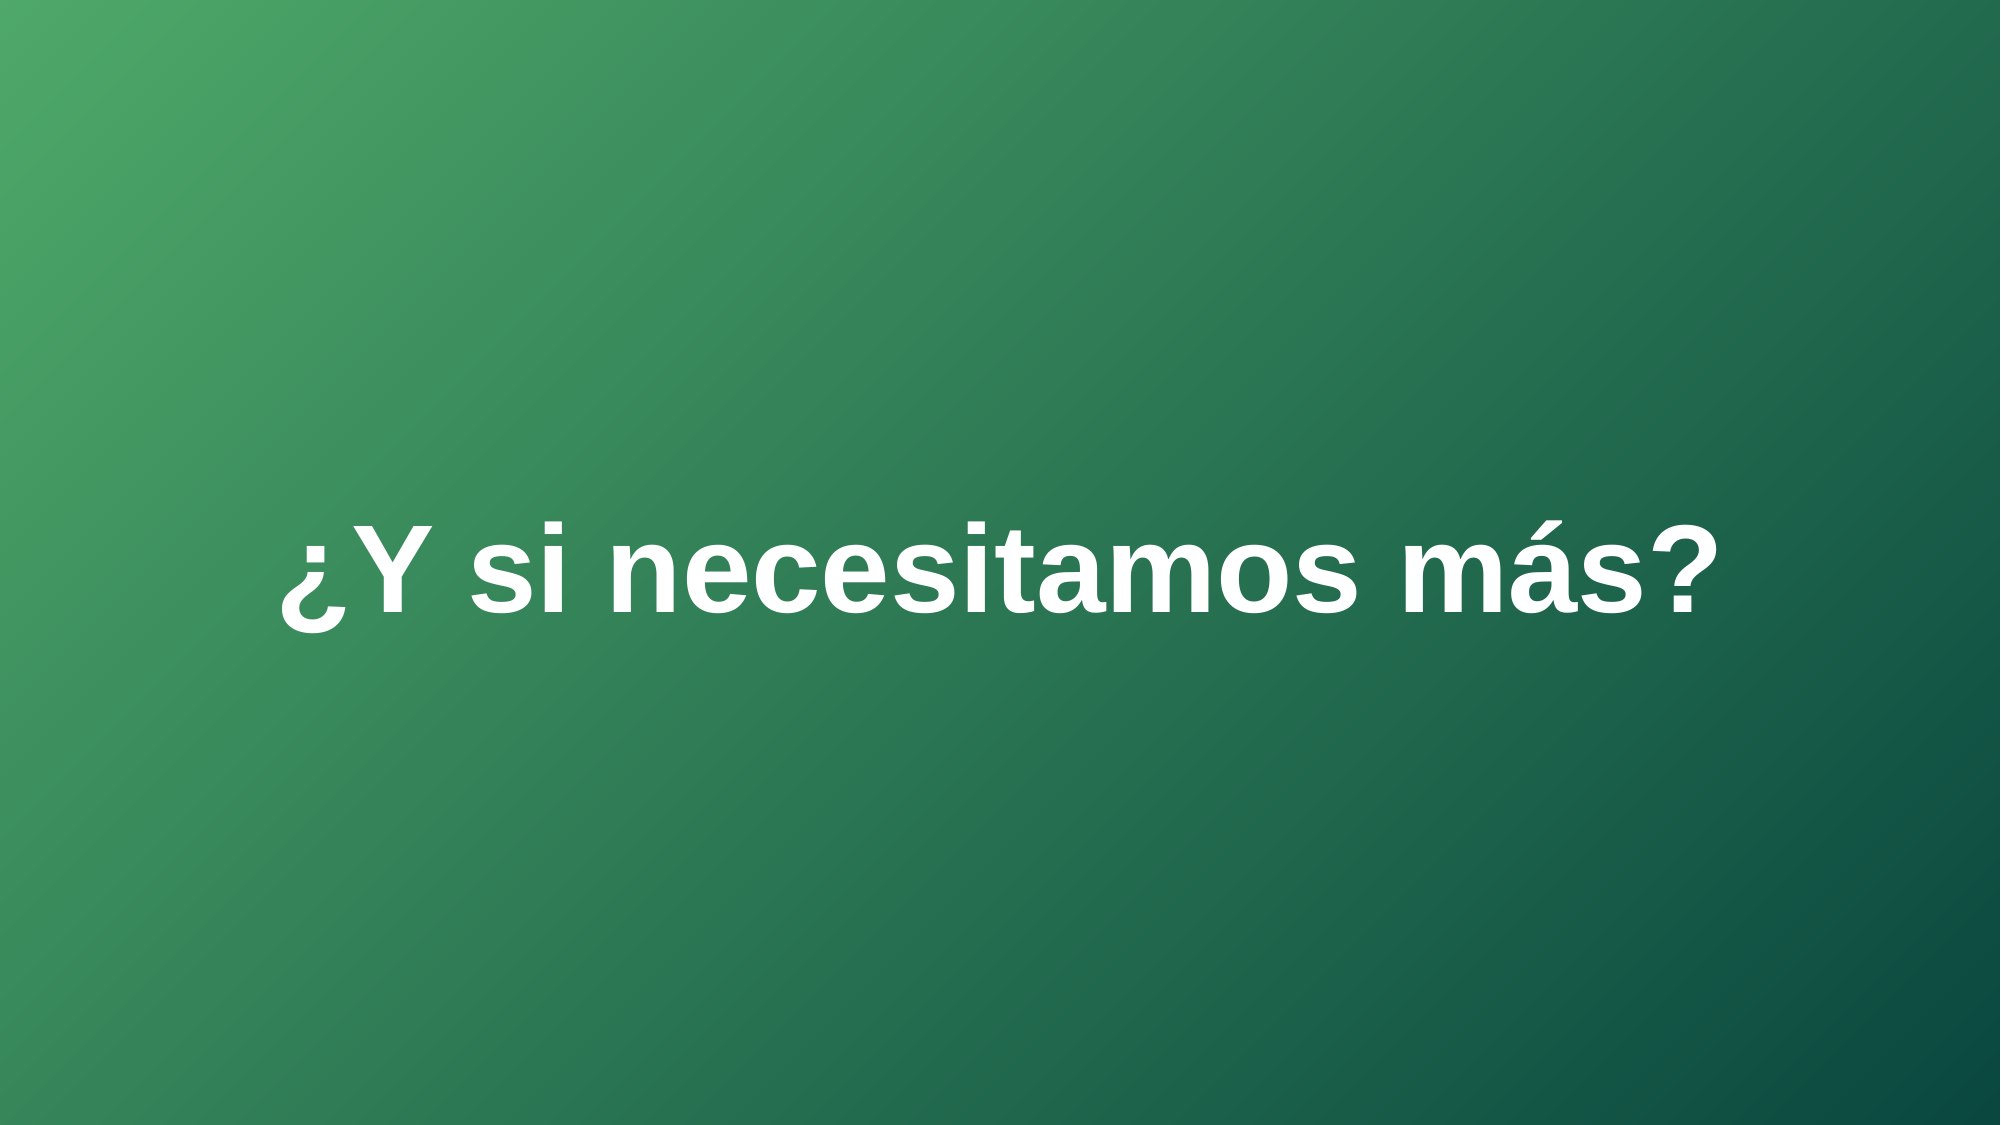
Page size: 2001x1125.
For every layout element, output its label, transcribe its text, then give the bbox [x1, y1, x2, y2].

text_box ¿Y si necesitamos más? [0, 0, 2000, 1125]
